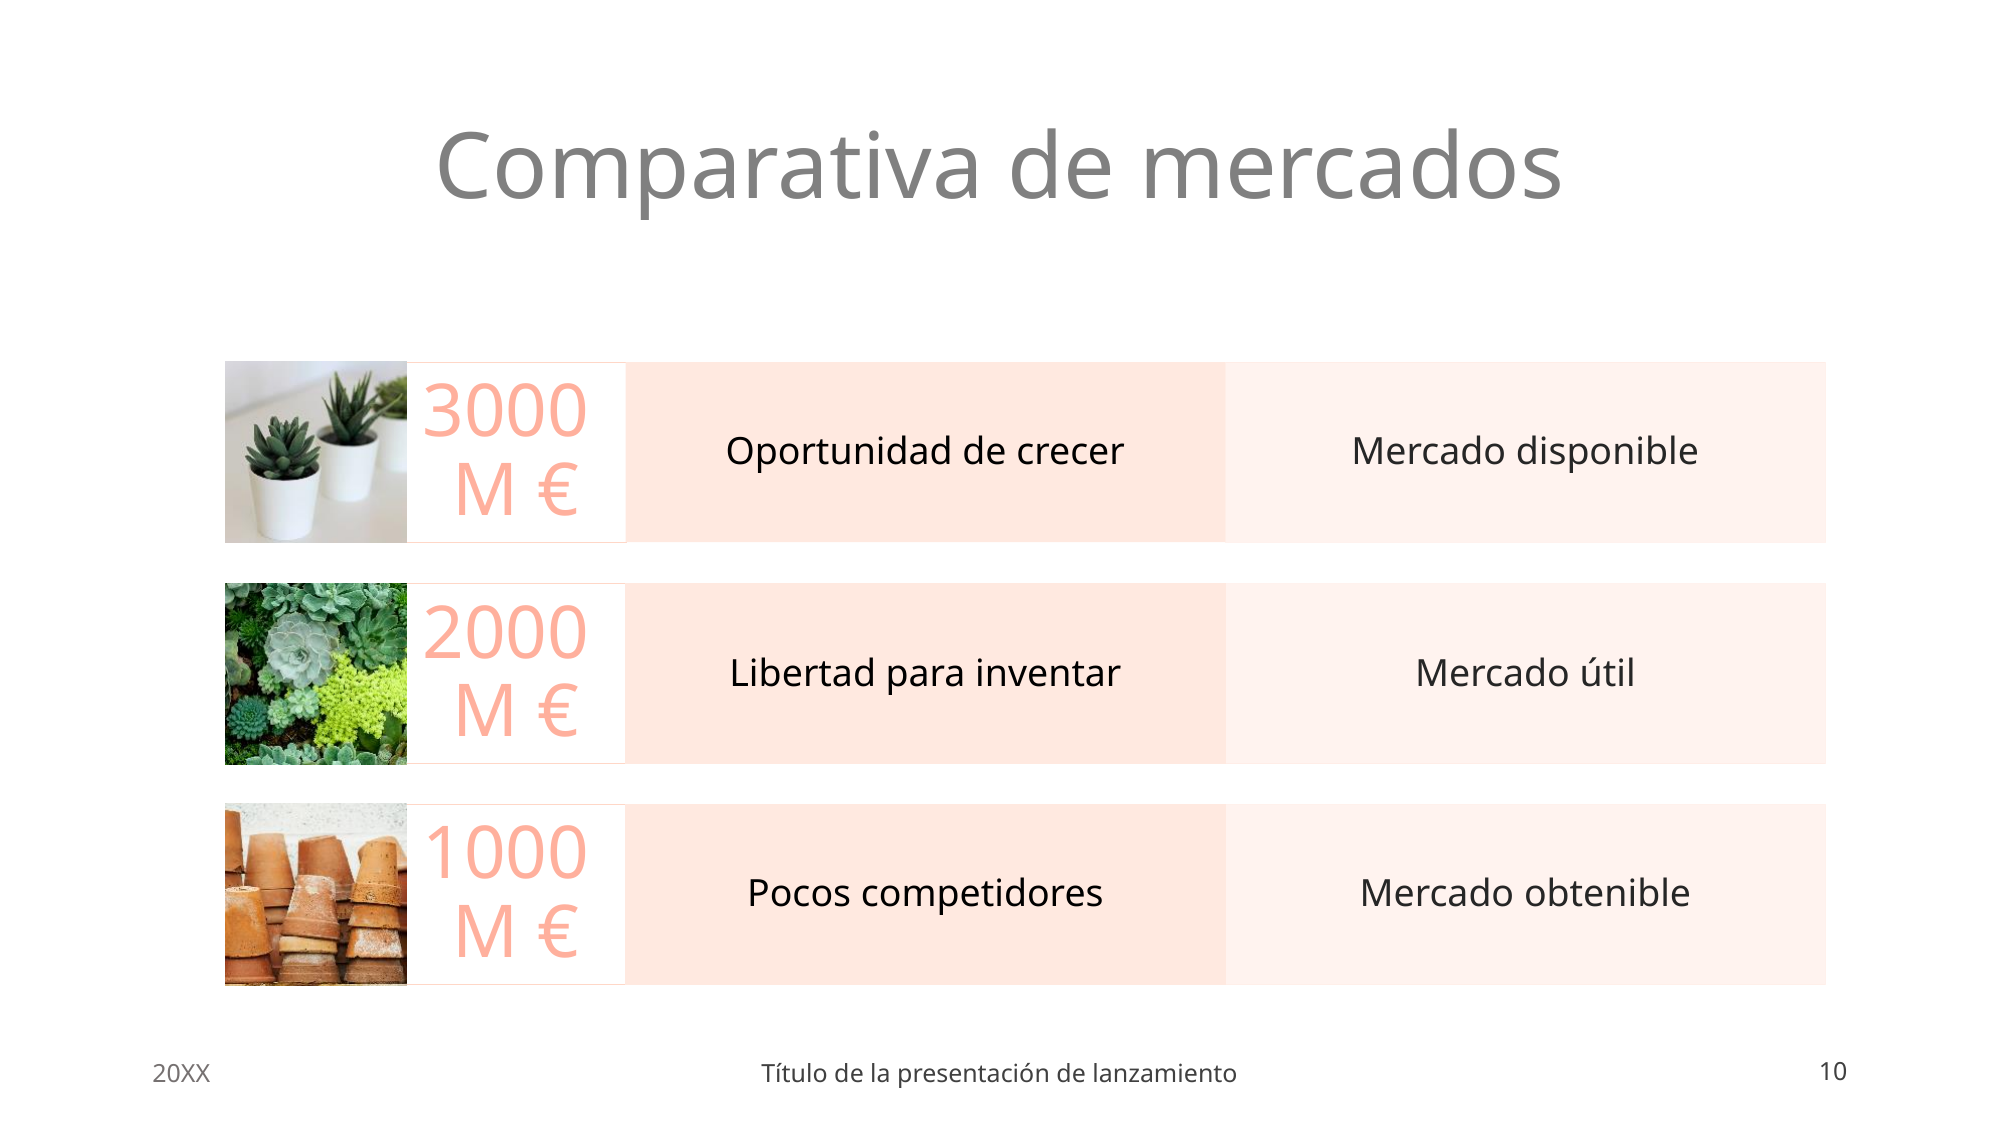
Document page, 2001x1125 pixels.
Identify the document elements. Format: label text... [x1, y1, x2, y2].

picture [224, 803, 407, 986]
picture [224, 583, 407, 765]
list Mercado útil [1225, 583, 1826, 764]
slide_number 20XX [137, 1042, 588, 1103]
list Mercado obtenible [1225, 804, 1826, 985]
list 2000 M € [407, 583, 625, 764]
list 1000 M € [407, 804, 625, 985]
list Oportunidad de crecer [625, 362, 1225, 543]
list Pocos competidores [625, 804, 1225, 985]
list Libertad para inventar [625, 583, 1225, 764]
list 3000 M € [407, 362, 625, 543]
footer Título de la presentación de lanzamiento [662, 1042, 1338, 1103]
list Mercado disponible [1225, 362, 1826, 543]
slide_number 10 [1412, 1042, 1863, 1103]
title Comparativa de mercados [137, 59, 1863, 278]
picture [224, 361, 407, 543]
